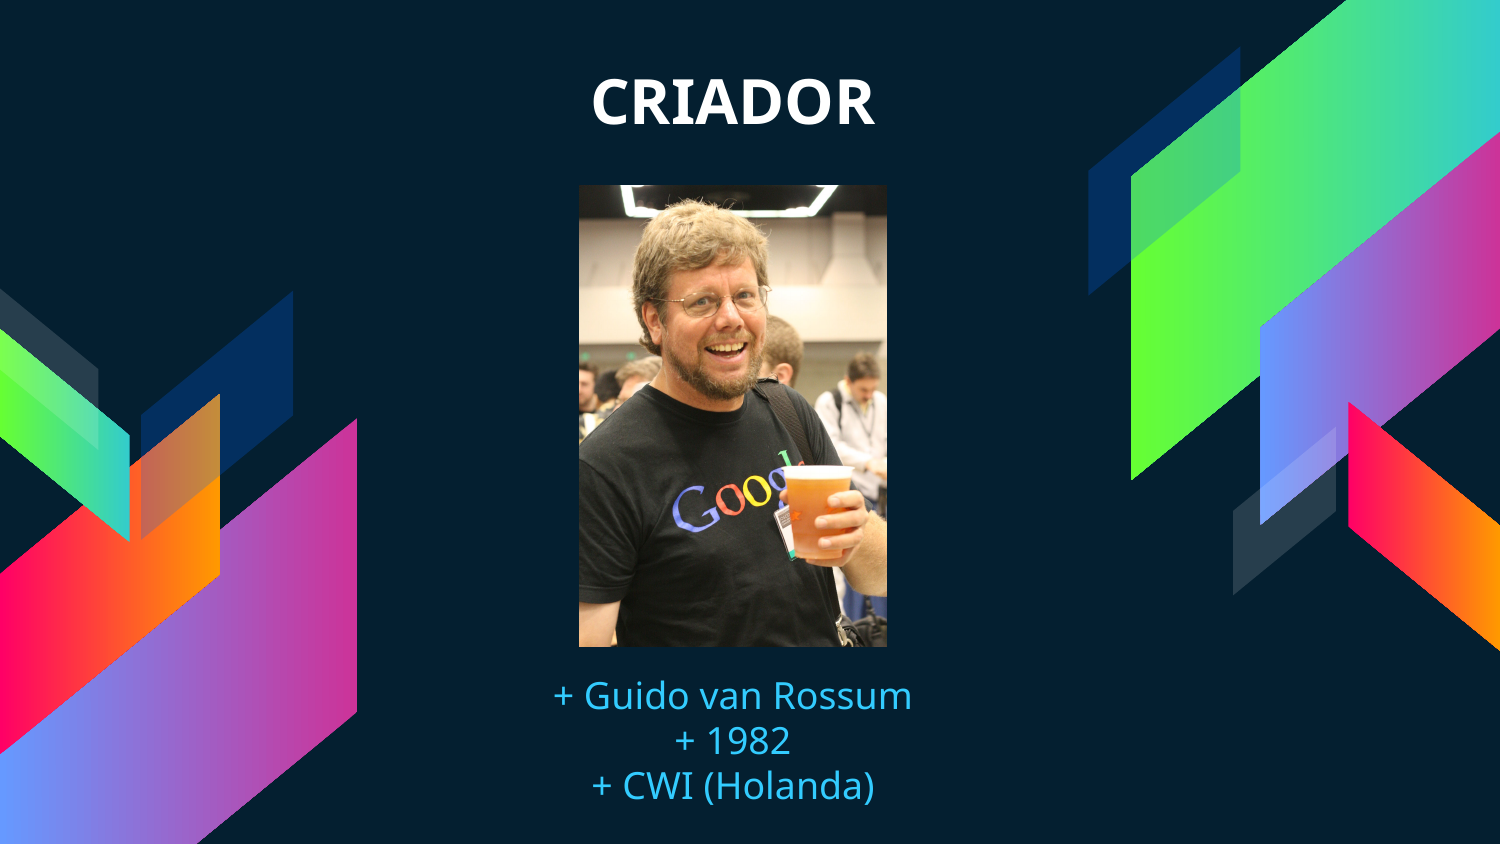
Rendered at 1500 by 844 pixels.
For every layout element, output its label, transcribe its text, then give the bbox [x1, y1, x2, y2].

picture [578, 185, 887, 647]
subtitle + Guido van Rossum + 1982 + CWI (Holanda) [417, 657, 1049, 786]
title CRIADOR [417, 4, 1049, 195]
